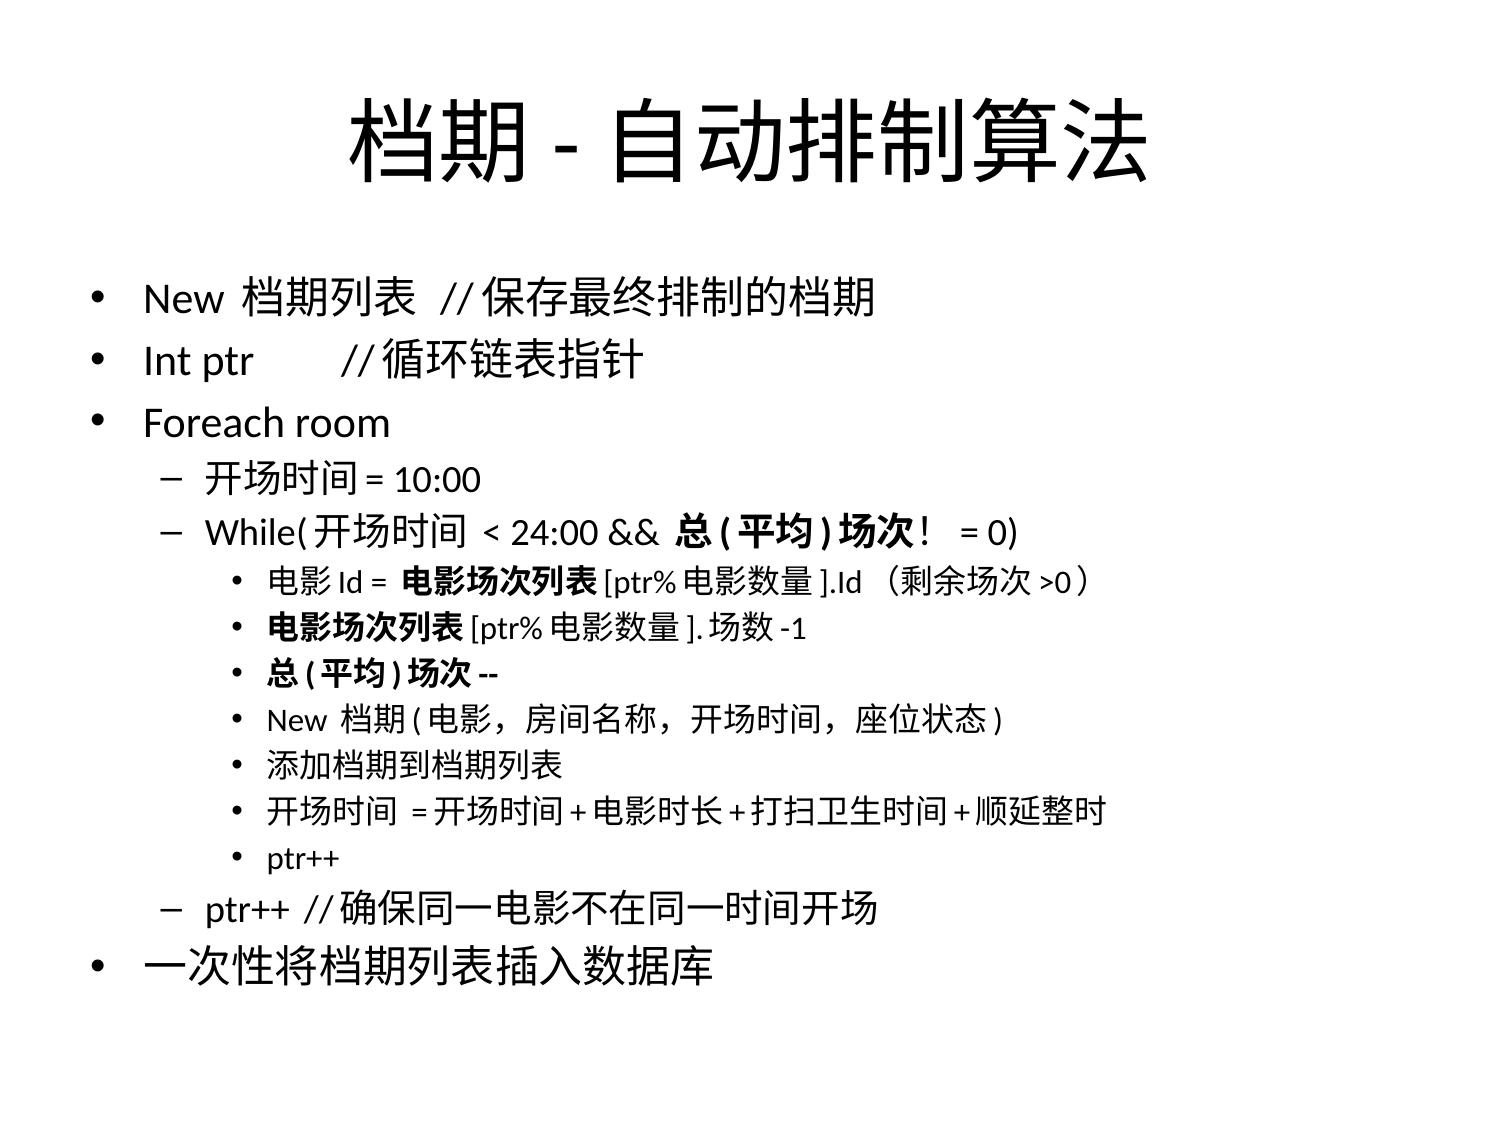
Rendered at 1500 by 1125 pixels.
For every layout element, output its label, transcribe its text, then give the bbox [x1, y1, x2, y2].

title 档期-自动排制算法 [75, 45, 1425, 233]
list New 档期列表 //保存最终排制的档期 Int ptr //循环链表指针 Foreach room 开场时间= 10:00 While(开场时间 < 24:00 && 总(平均)场次！= 0) 电影Id = 电影场次列表[ptr%电影数量].Id（剩余场次>0） 电影场次列表[ptr%电影数量].场数-1 总(平均)场次-- New 档期(电影，房间名称，开场时间，座位状态) 添加档期到档期列表 开场时间 =开场时间+电影时长+打扫卫生时间+顺延整时 ptr++ ptr++ //确保同一电影不在同一时间开场 一次性将档期列表插入数据库 [75, 262, 1425, 1005]
